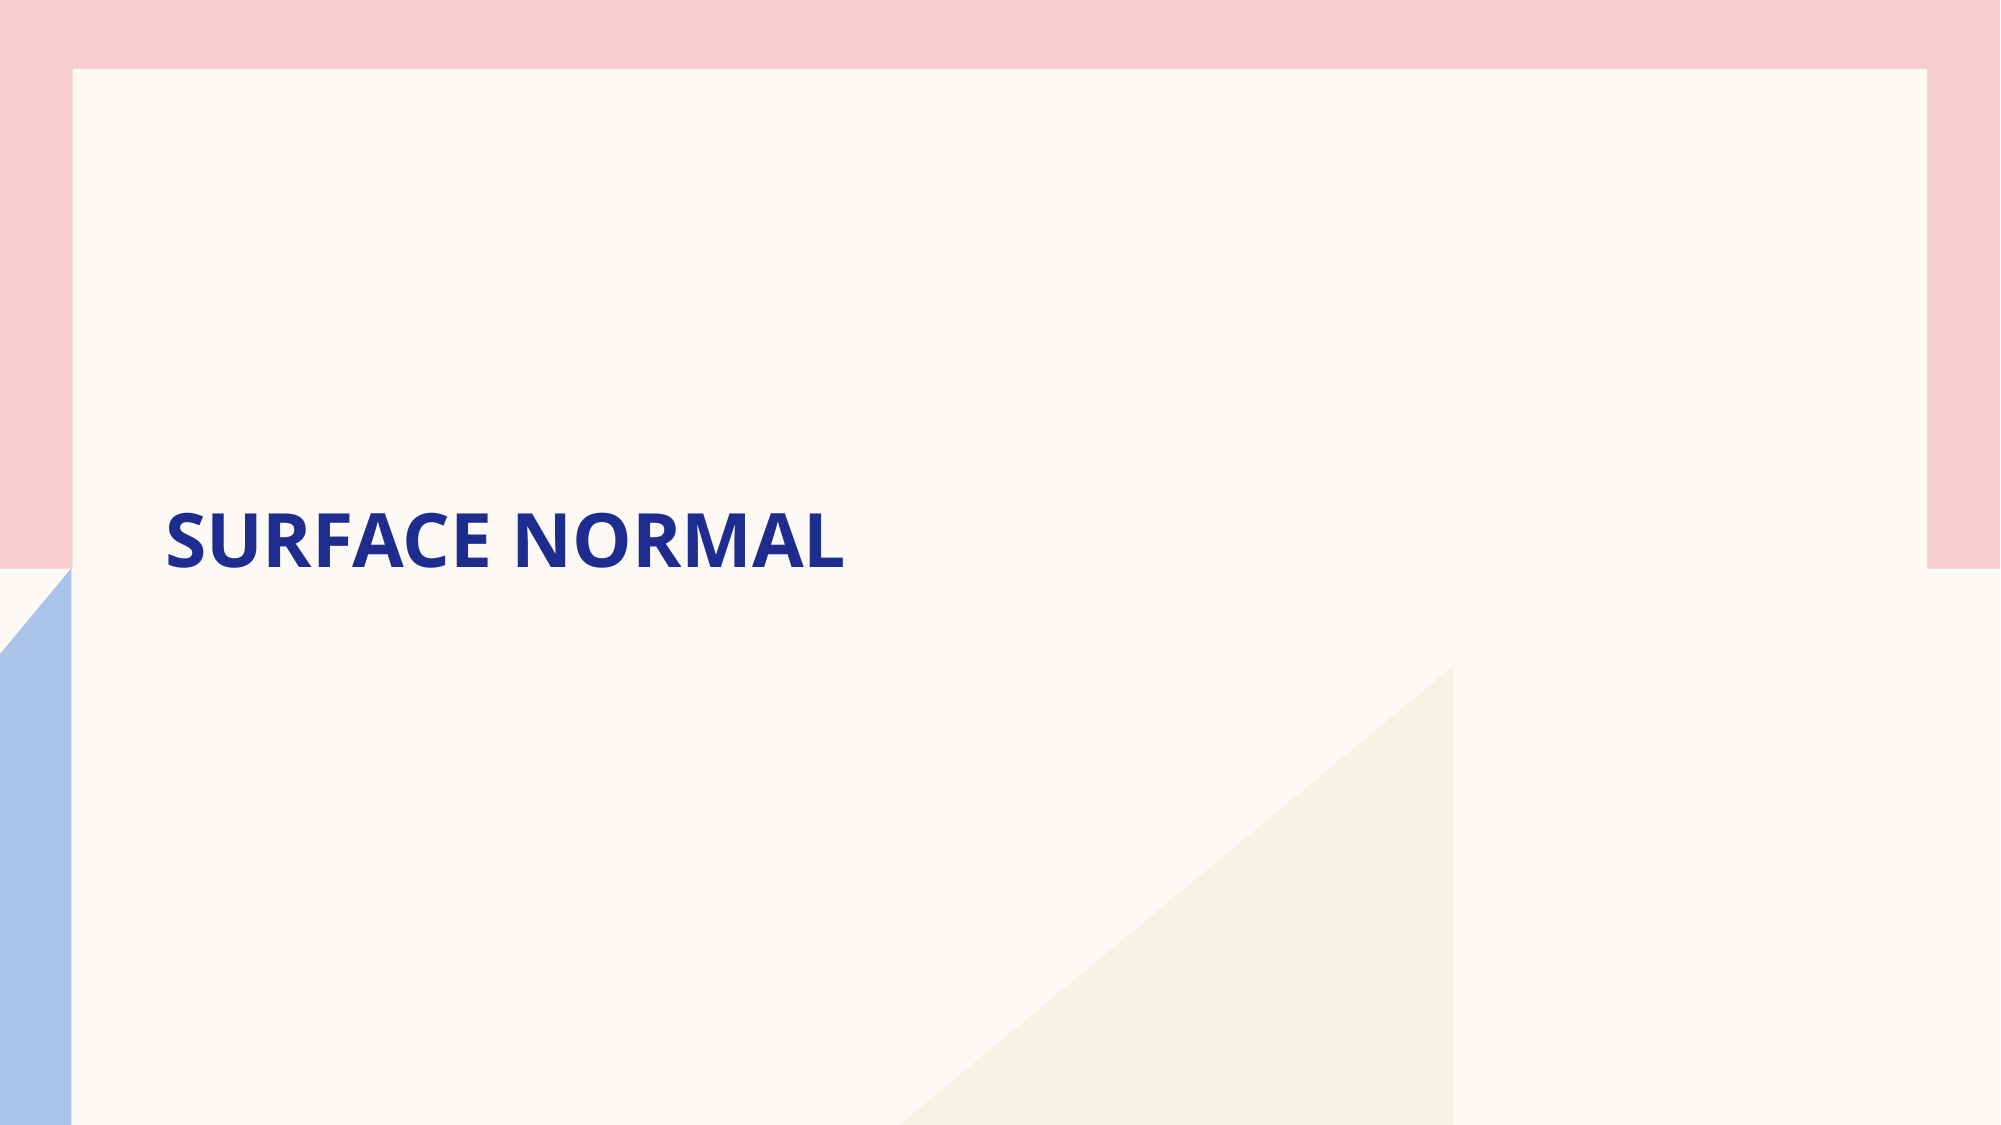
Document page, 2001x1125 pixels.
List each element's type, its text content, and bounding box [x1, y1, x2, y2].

title Surface normal [150, 173, 1013, 583]
